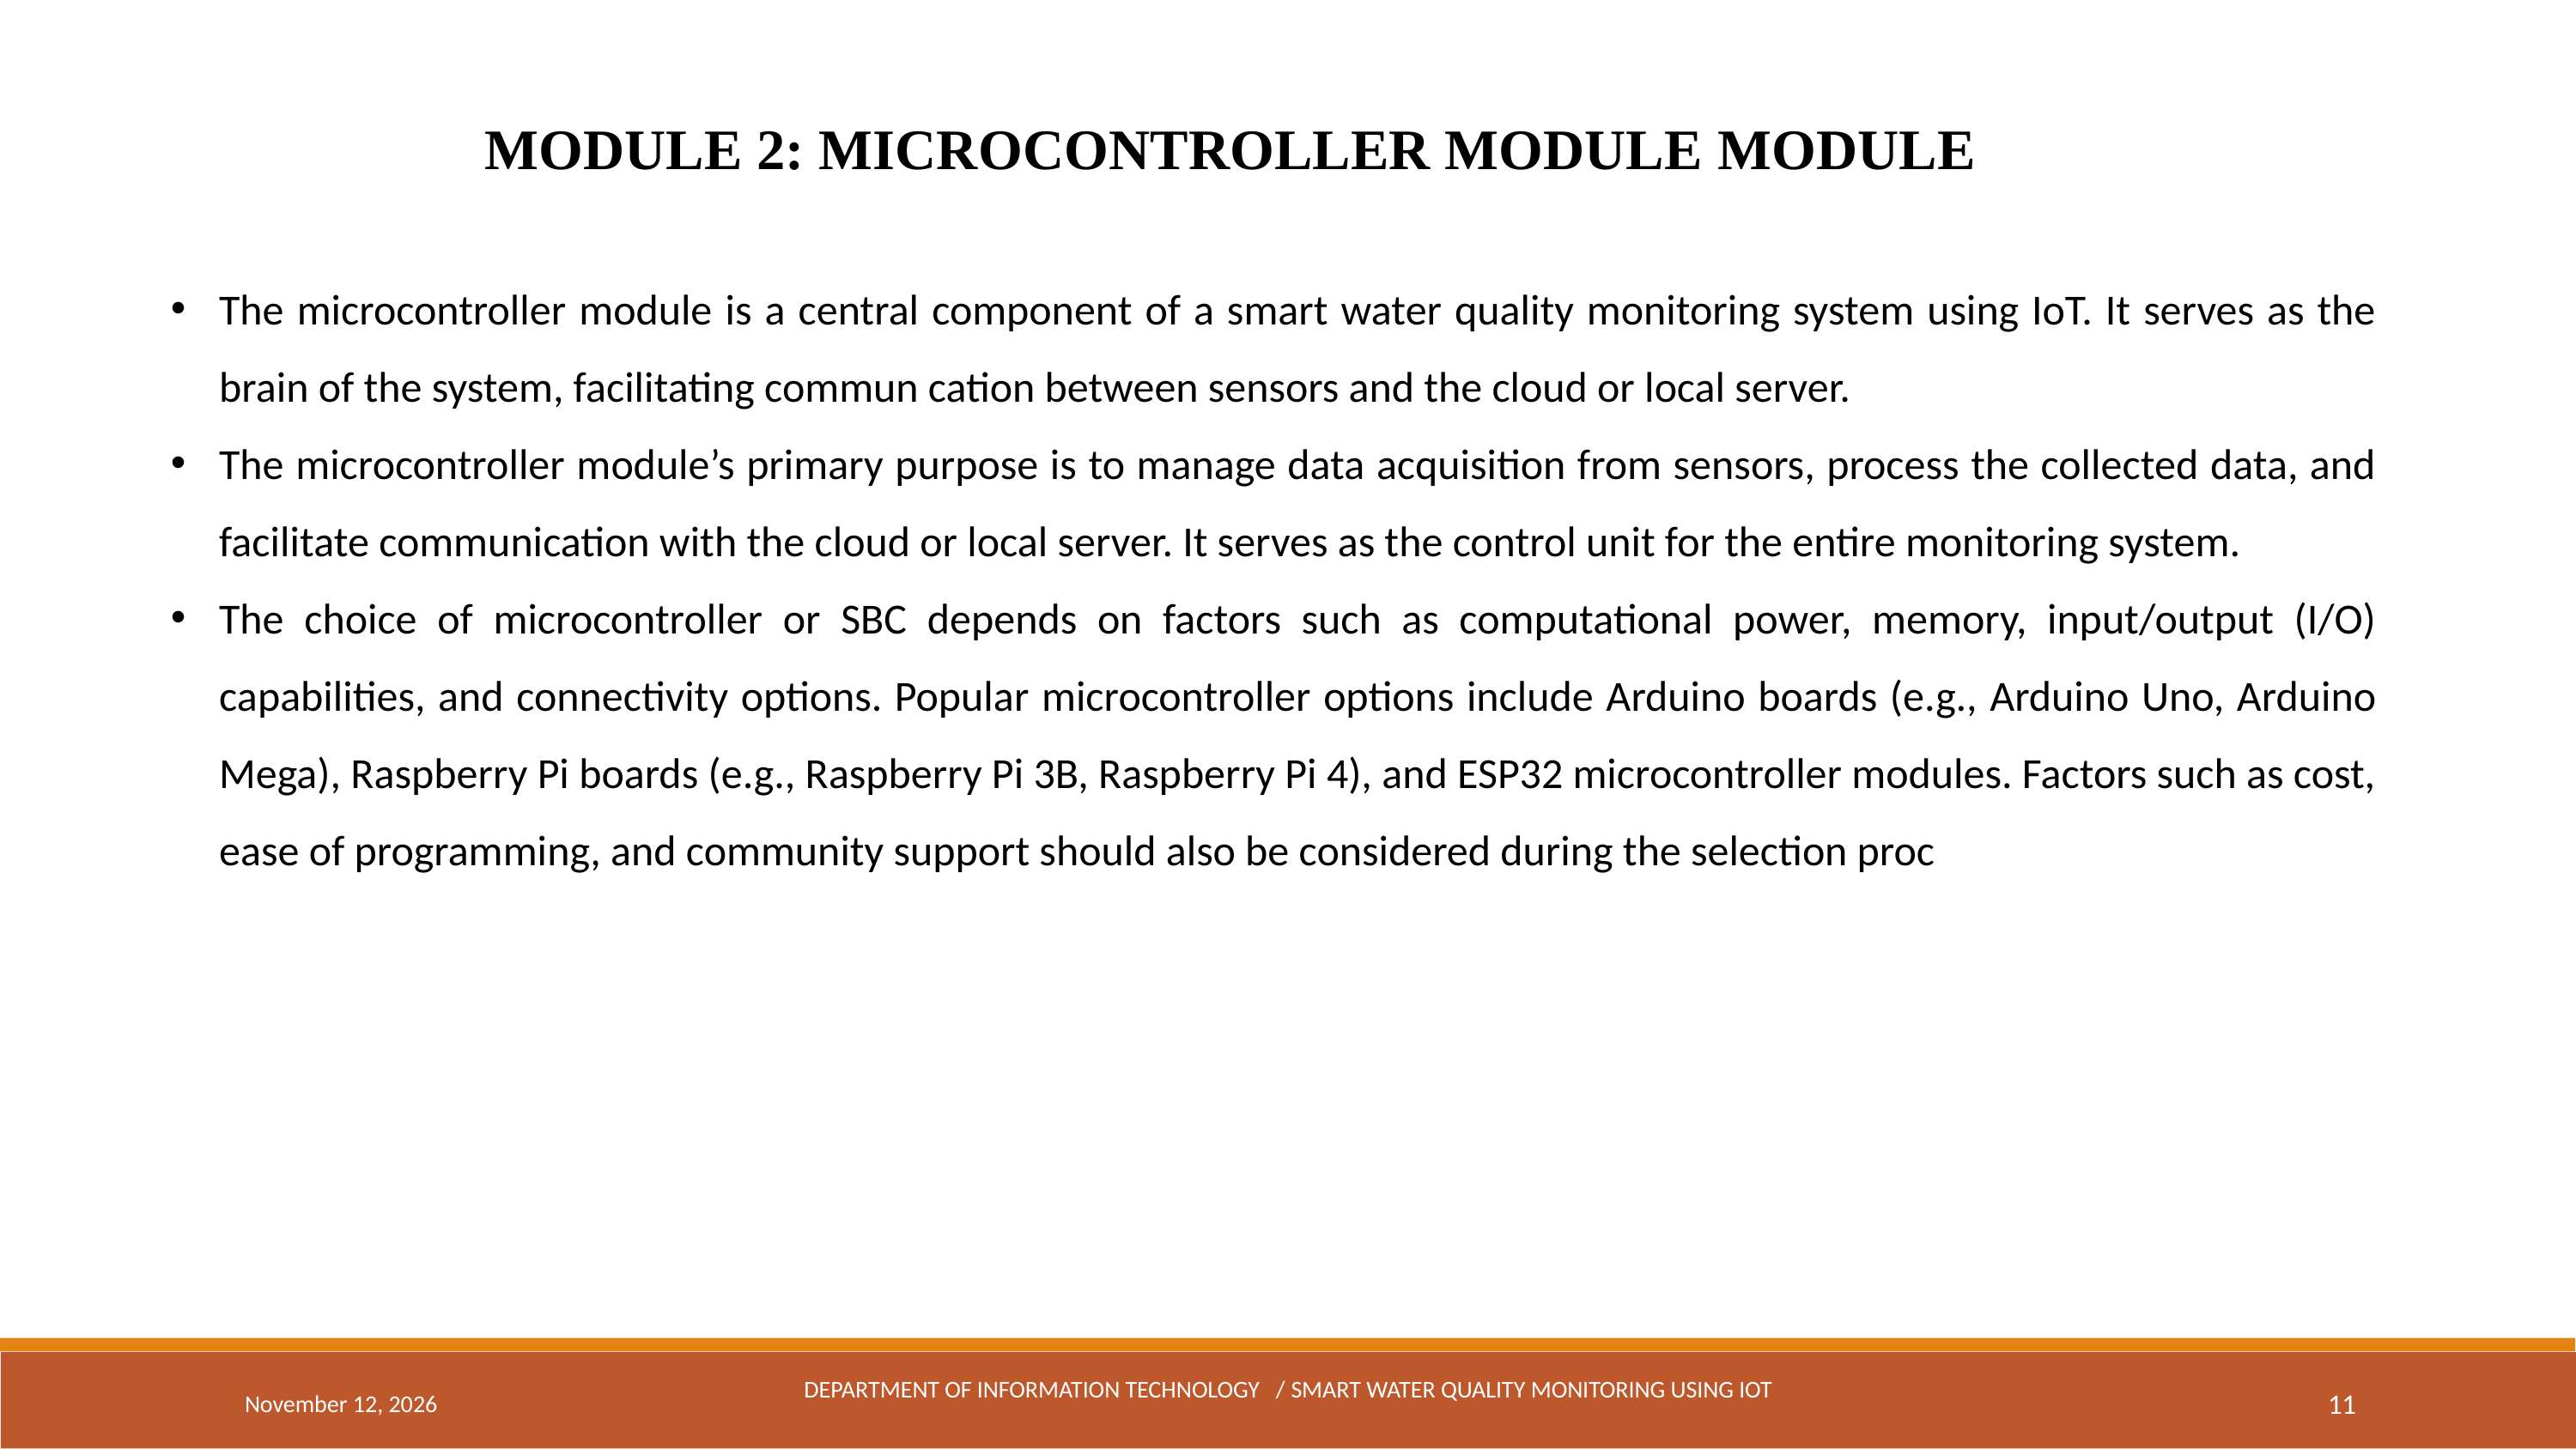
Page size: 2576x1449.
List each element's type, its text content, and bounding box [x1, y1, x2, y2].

text_box The microcontroller module is a central component of a smart water quality monitoring system using IoT. It serves as the brain of the system, facilitating commun cation between sensors and the cloud or local server. The microcontroller module’s primary purpose is to manage data acquisition from sensors, process the collected data, and facilitate communication with the cloud or local server. It serves as the control unit for the entire monitoring system. The choice of microcontroller or SBC depends on factors such as computational power, memory, input/output (I/O) capabilities, and connectivity options. Popular microcontroller options include Arduino boards (e.g., Arduino Uno, Arduino Mega), Raspberry Pi boards (e.g., Raspberry Pi 3B, Raspberry Pi 4), and ESP32 microcontroller modules. Factors such as cost, ease of programming, and community support should also be considered during the selection proc [158, 249, 2391, 881]
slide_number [232, 1364, 755, 1442]
text_box MODULE 2: MICROCONTROLLER MODULE MODULE [471, 106, 1989, 187]
footer DEPARTMENT OF INFORMATION TECHNOLOGY / Smart water quality monitoring USING IOT [779, 1364, 1798, 1442]
slide_number 11 [2092, 1364, 2369, 1442]
